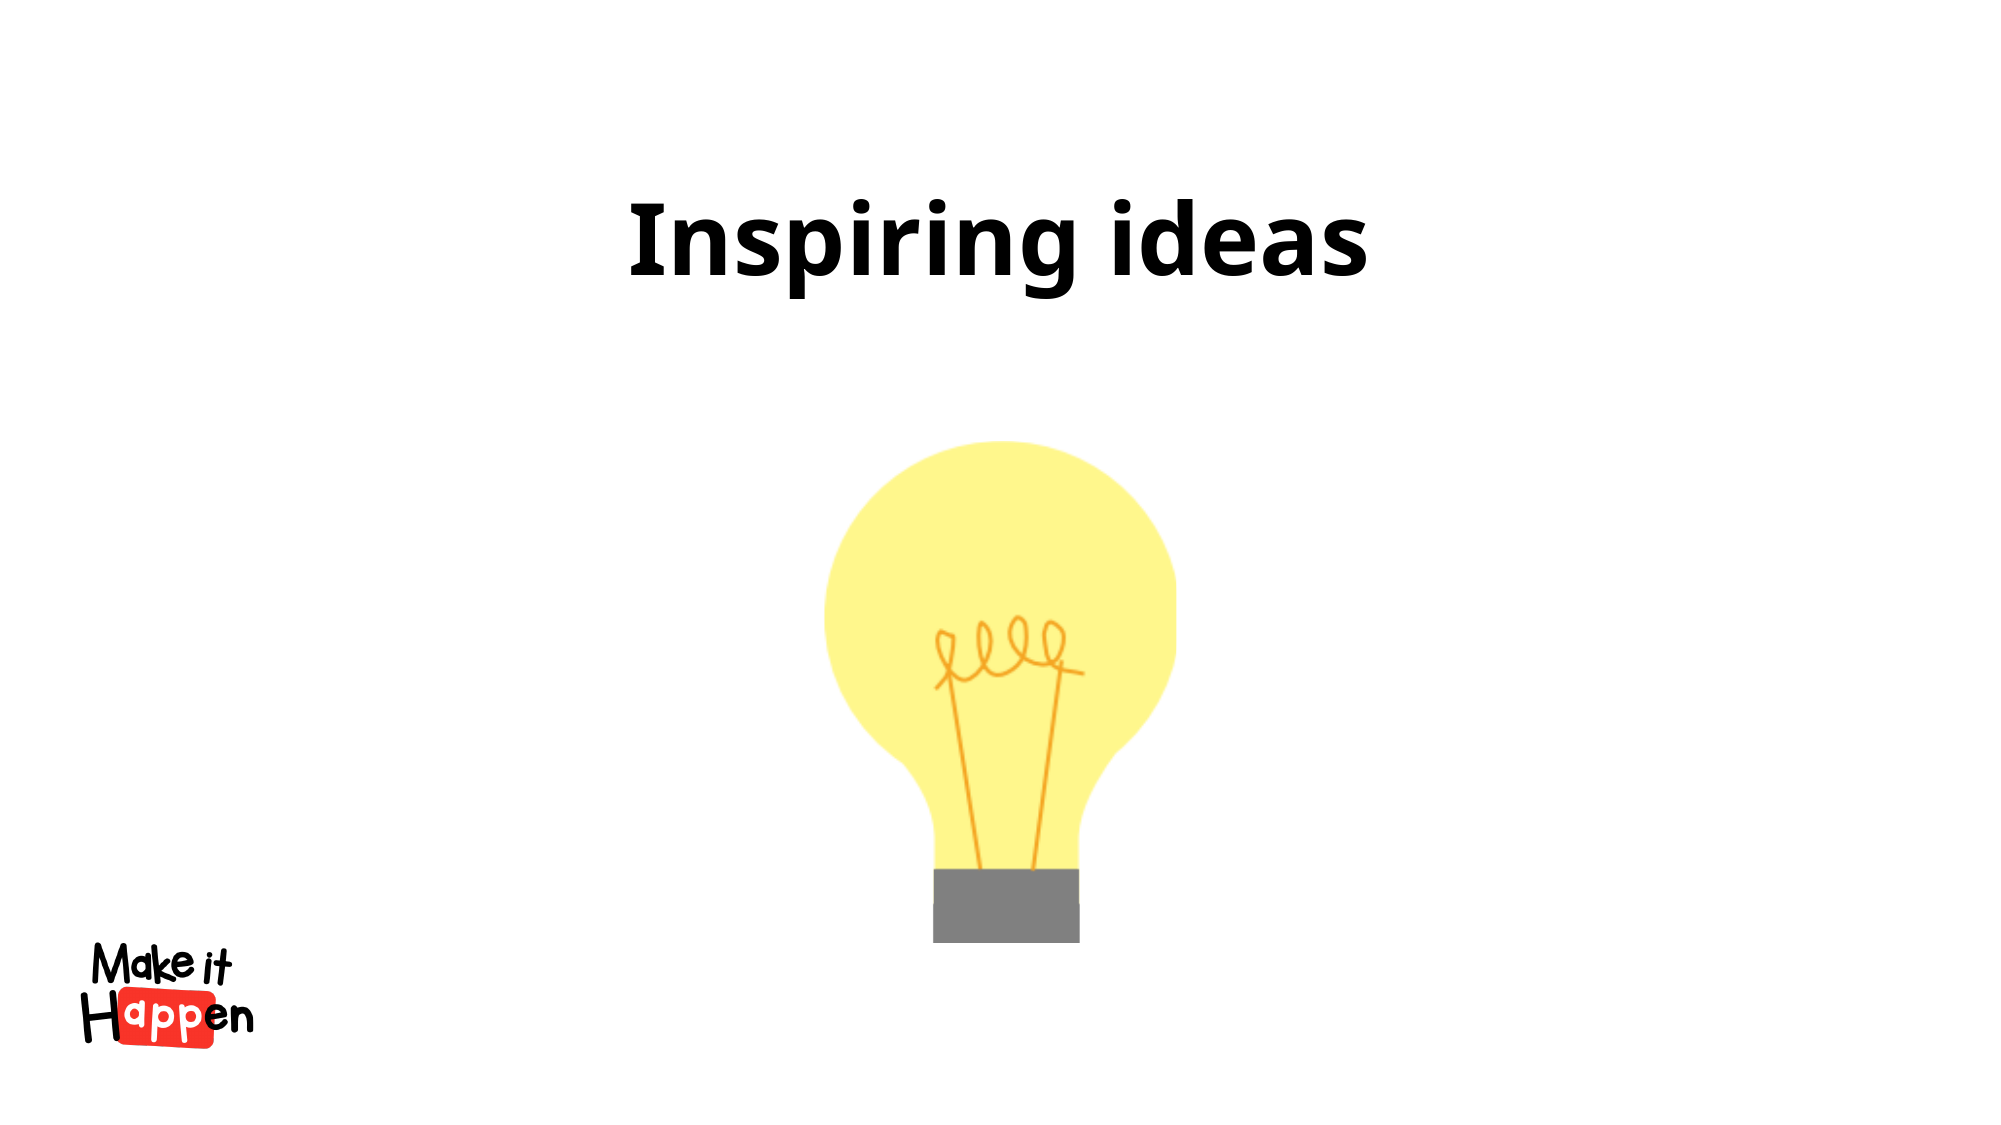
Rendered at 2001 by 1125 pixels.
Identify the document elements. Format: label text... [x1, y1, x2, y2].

picture [80, 942, 254, 1049]
picture [823, 441, 1177, 943]
text_box Inspiring ideas [261, 151, 1739, 336]
